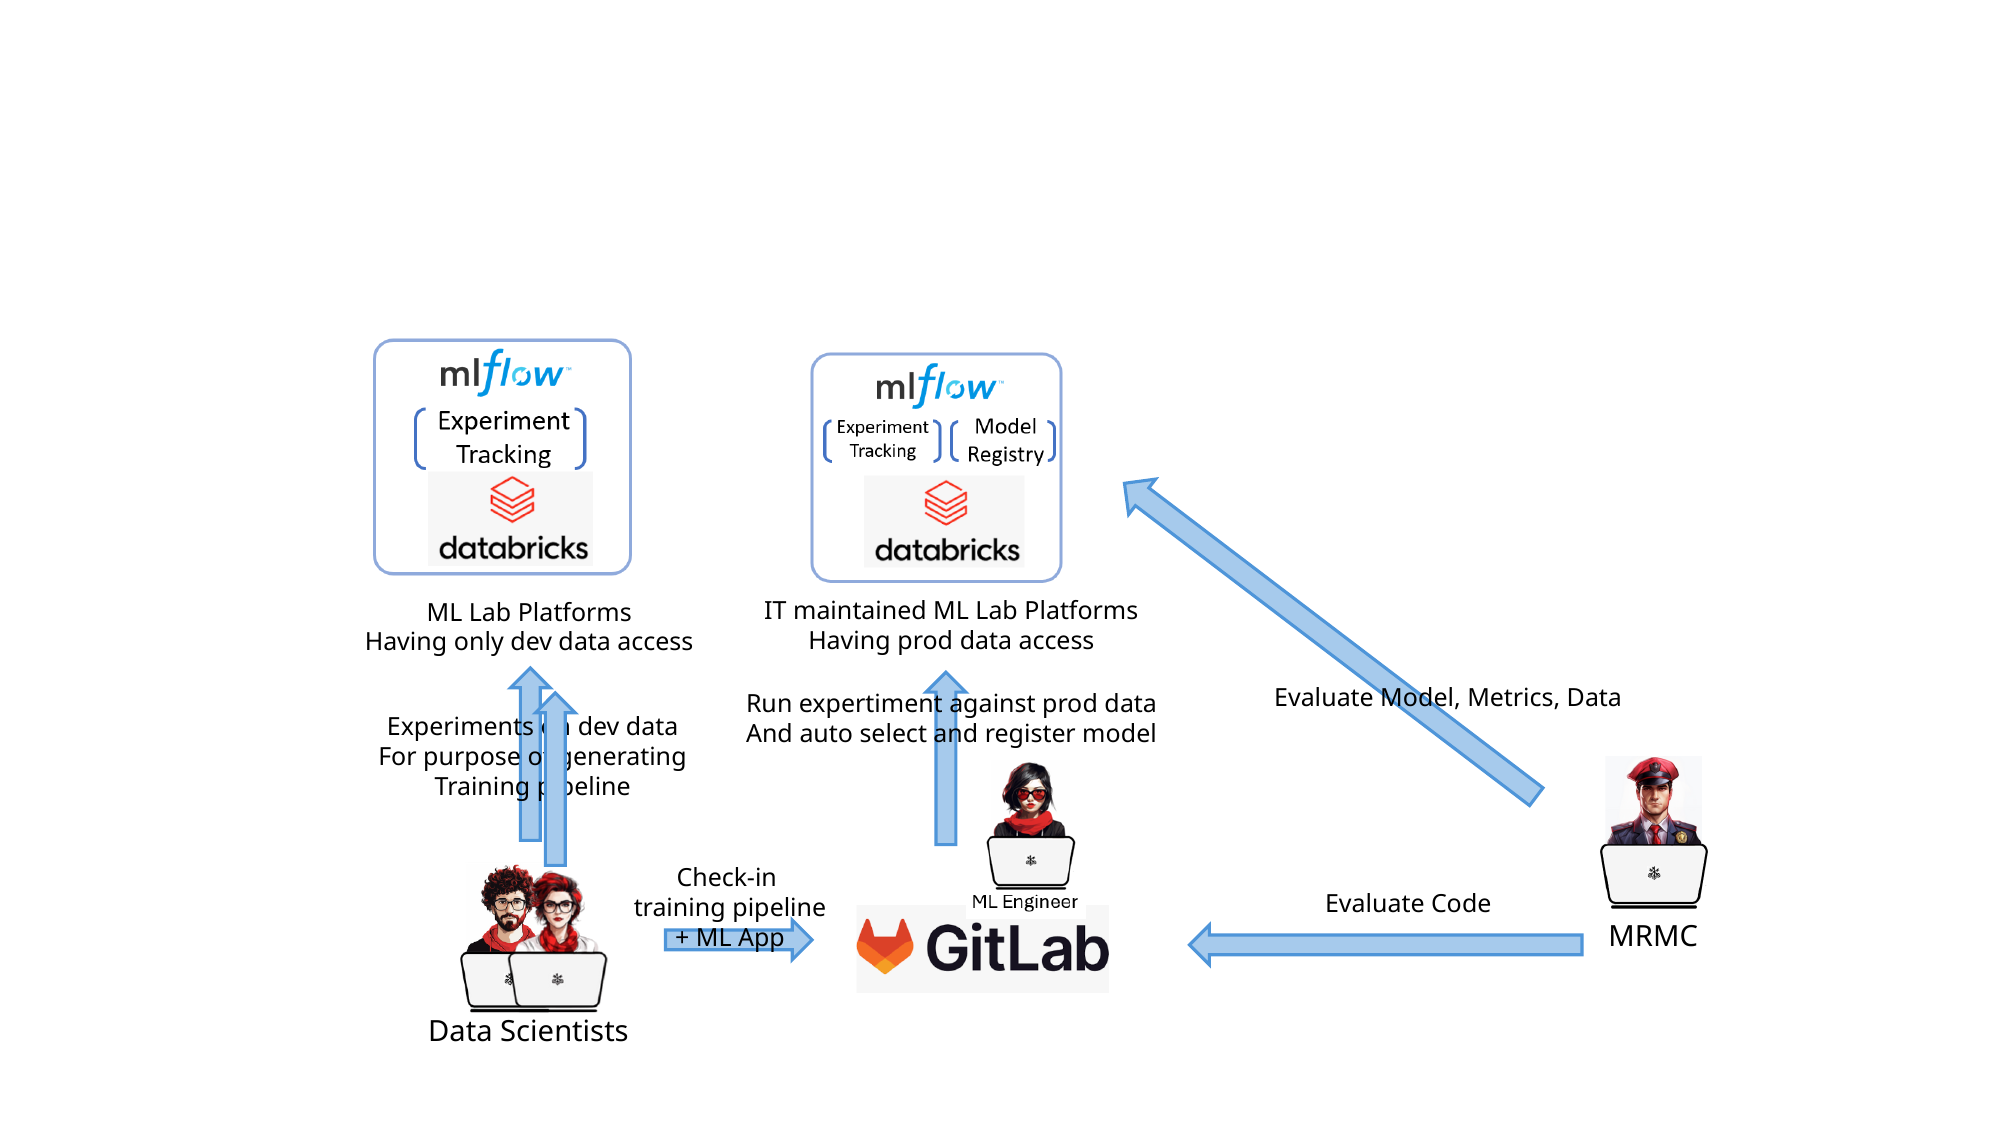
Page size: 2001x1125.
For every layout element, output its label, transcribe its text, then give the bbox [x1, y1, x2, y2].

picture [454, 861, 617, 1018]
picture [367, 331, 641, 582]
text_box [935, 669, 956, 680]
text_box [518, 808, 542, 842]
picture [852, 756, 1111, 994]
text_box [934, 755, 958, 847]
text_box IT maintained ML Lab Platforms Having prod data access [749, 587, 1154, 662]
text_box Evaluate Code [1310, 879, 1507, 925]
picture [1595, 755, 1712, 912]
text_box MRMC [1593, 909, 1713, 960]
text_box [531, 690, 579, 861]
text_box ML Lab Platforms Having only dev data access [350, 588, 709, 664]
text_box Data Scientists [413, 1004, 644, 1055]
picture [801, 344, 1075, 588]
text_box Experiments on dev data For purpose of generating Training pipeline [567, 703, 703, 808]
text_box [506, 665, 554, 703]
text_box Evaluate Model, Metrics, Data [1259, 673, 1638, 719]
text_box Check-in training pipeline + ML App [619, 853, 842, 959]
text_box [1413, 719, 1546, 808]
text_box [1187, 921, 1584, 969]
text_box [1122, 477, 1395, 673]
text_box Run expertiment against prod data And auto select and register model [731, 680, 1173, 755]
text_box Experiments on dev data For purpose of generating Training pipeline [363, 703, 543, 808]
